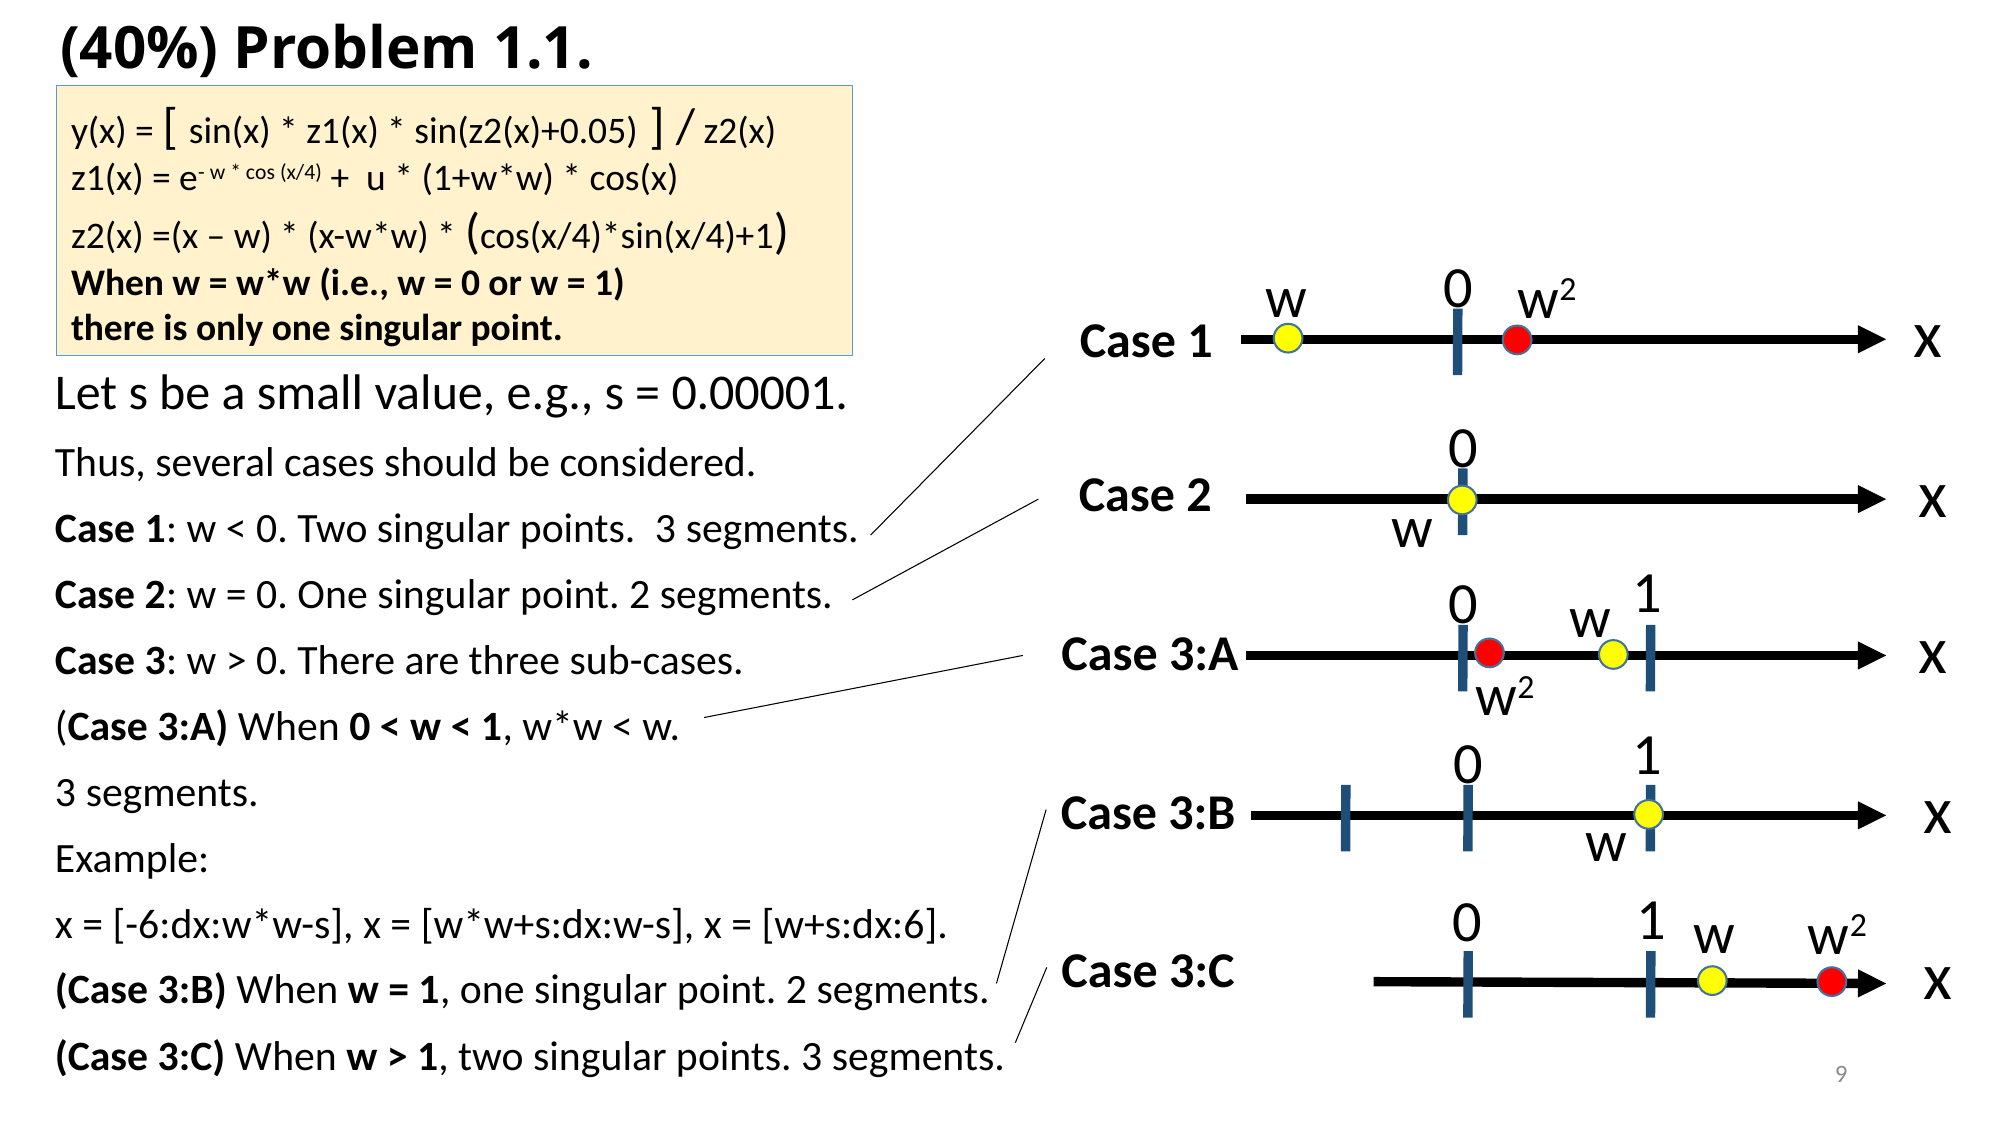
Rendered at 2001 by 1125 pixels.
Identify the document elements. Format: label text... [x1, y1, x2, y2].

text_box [1015, 967, 1046, 1043]
title (40%) Problem 1.1. [45, 0, 2000, 159]
text_box y(x) = [ sin(x) * z1(x) * sin(z2(x)+0.05) ] / z2(x) z1(x) = e- w * cos (x/4) + u * (1+w*w) * cos(x) z2(x) =(x – w) * (x-w*w) * (cos(x/4)*sin(x/4)+1) When w = w*w (i.e., w = 0 or w = 1) there is only one singular point. [56, 85, 853, 356]
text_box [870, 358, 1045, 536]
slide_number 9 [1412, 1042, 1863, 1103]
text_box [852, 499, 1039, 600]
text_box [704, 655, 1023, 718]
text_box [996, 810, 1045, 984]
list Let s be a small value, e.g., s = 0.00001. Thus, several cases should be considered. Case 1: w < 0. Two singular points. 3 segments. Case 2: w = 0. One singular point. 2 segments. Case 3: w > 0. There are three sub-cases. (Case 3:A) When 0 < w < 1, w*w < w. 3 segments. Example: x = [-6:dx:w*w-s], x = [w*w+s:dx:w-s], x = [w+s:dx:6]. (Case 3:B) When w = 1, one singular point. 2 segments. (Case 3:C) When w > 1, two singular points. 3 segments. [39, 358, 1059, 1099]
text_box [1044, 241, 1971, 1022]
